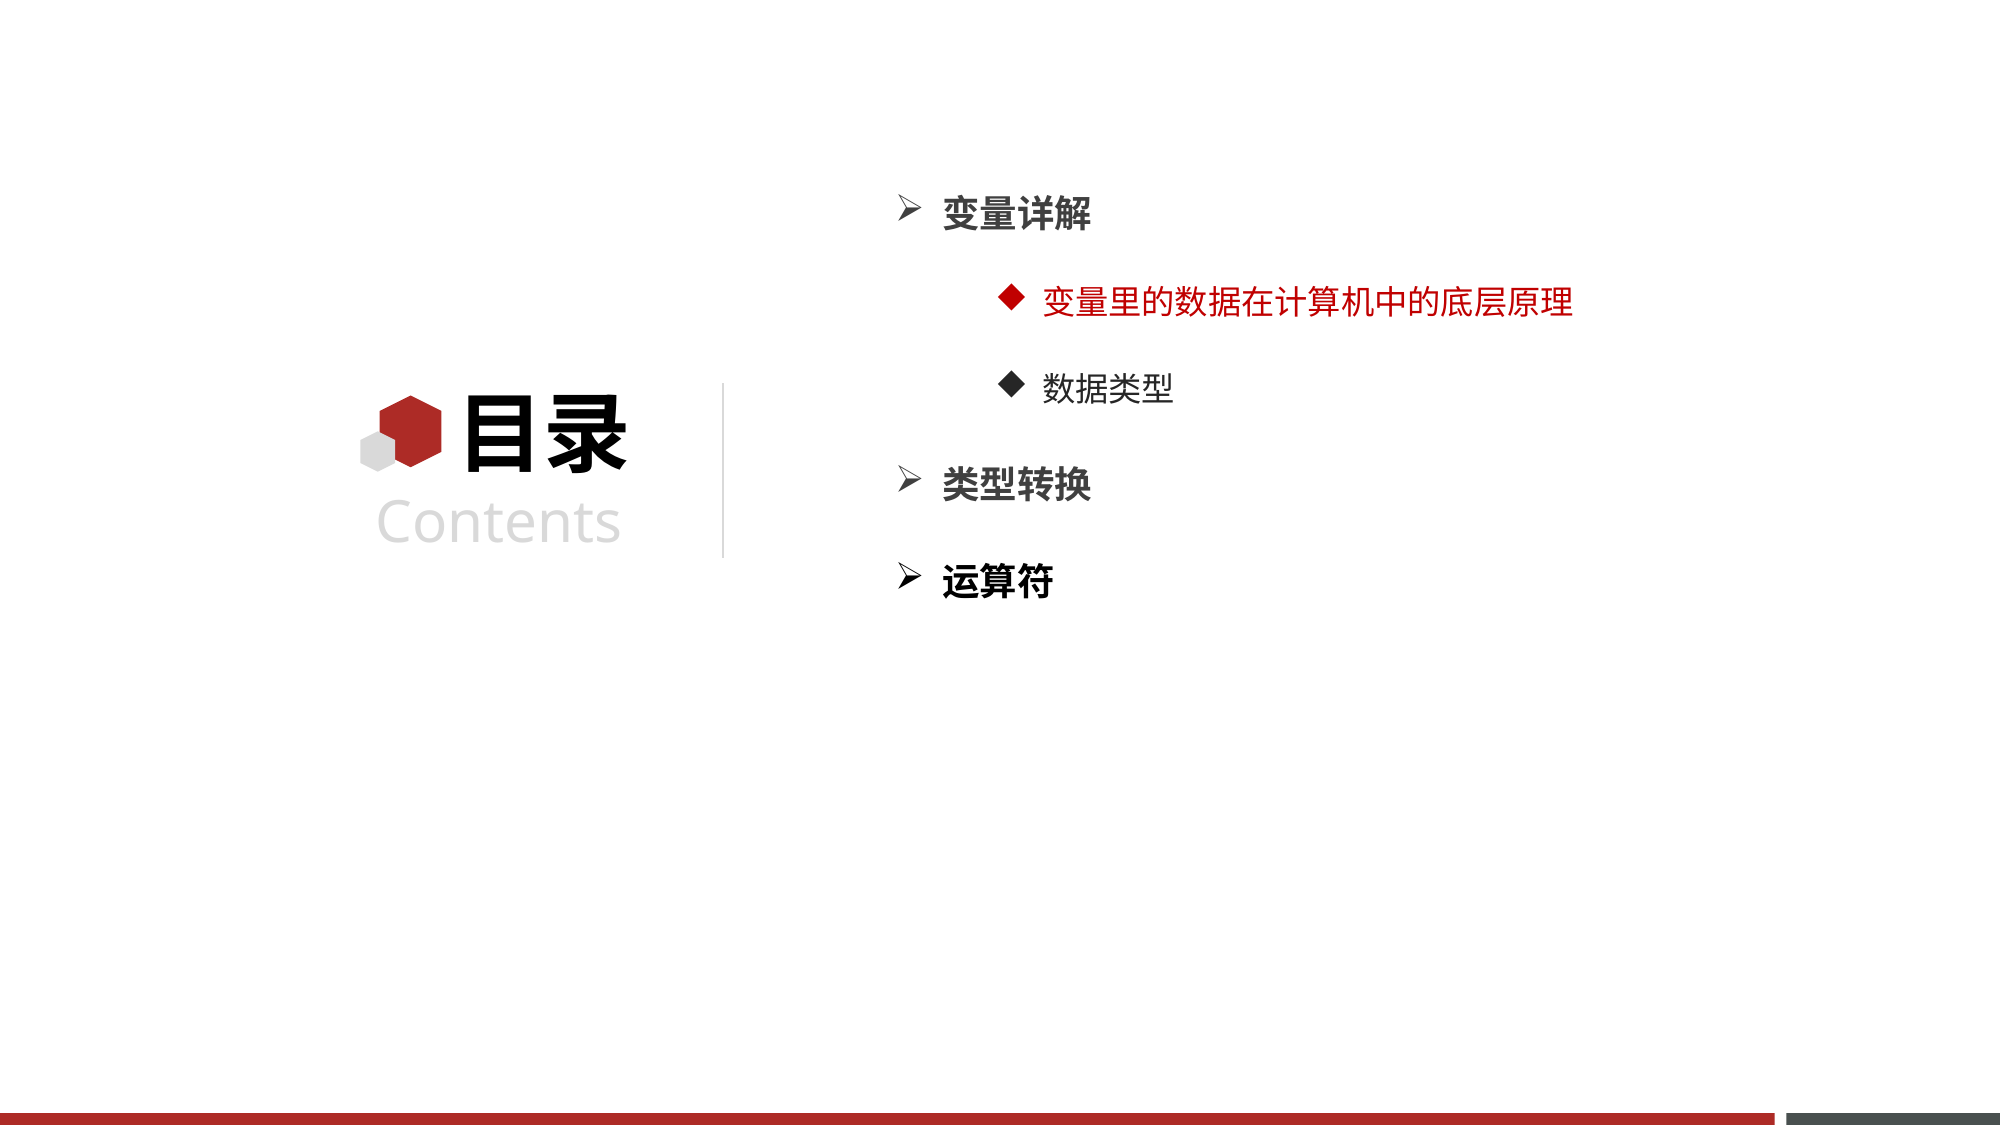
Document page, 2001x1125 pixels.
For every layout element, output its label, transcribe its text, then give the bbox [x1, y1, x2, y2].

text_box 变量详解 变量里的数据在计算机中的底层原理 数据类型 类型转换 运算符 [880, 85, 1680, 611]
